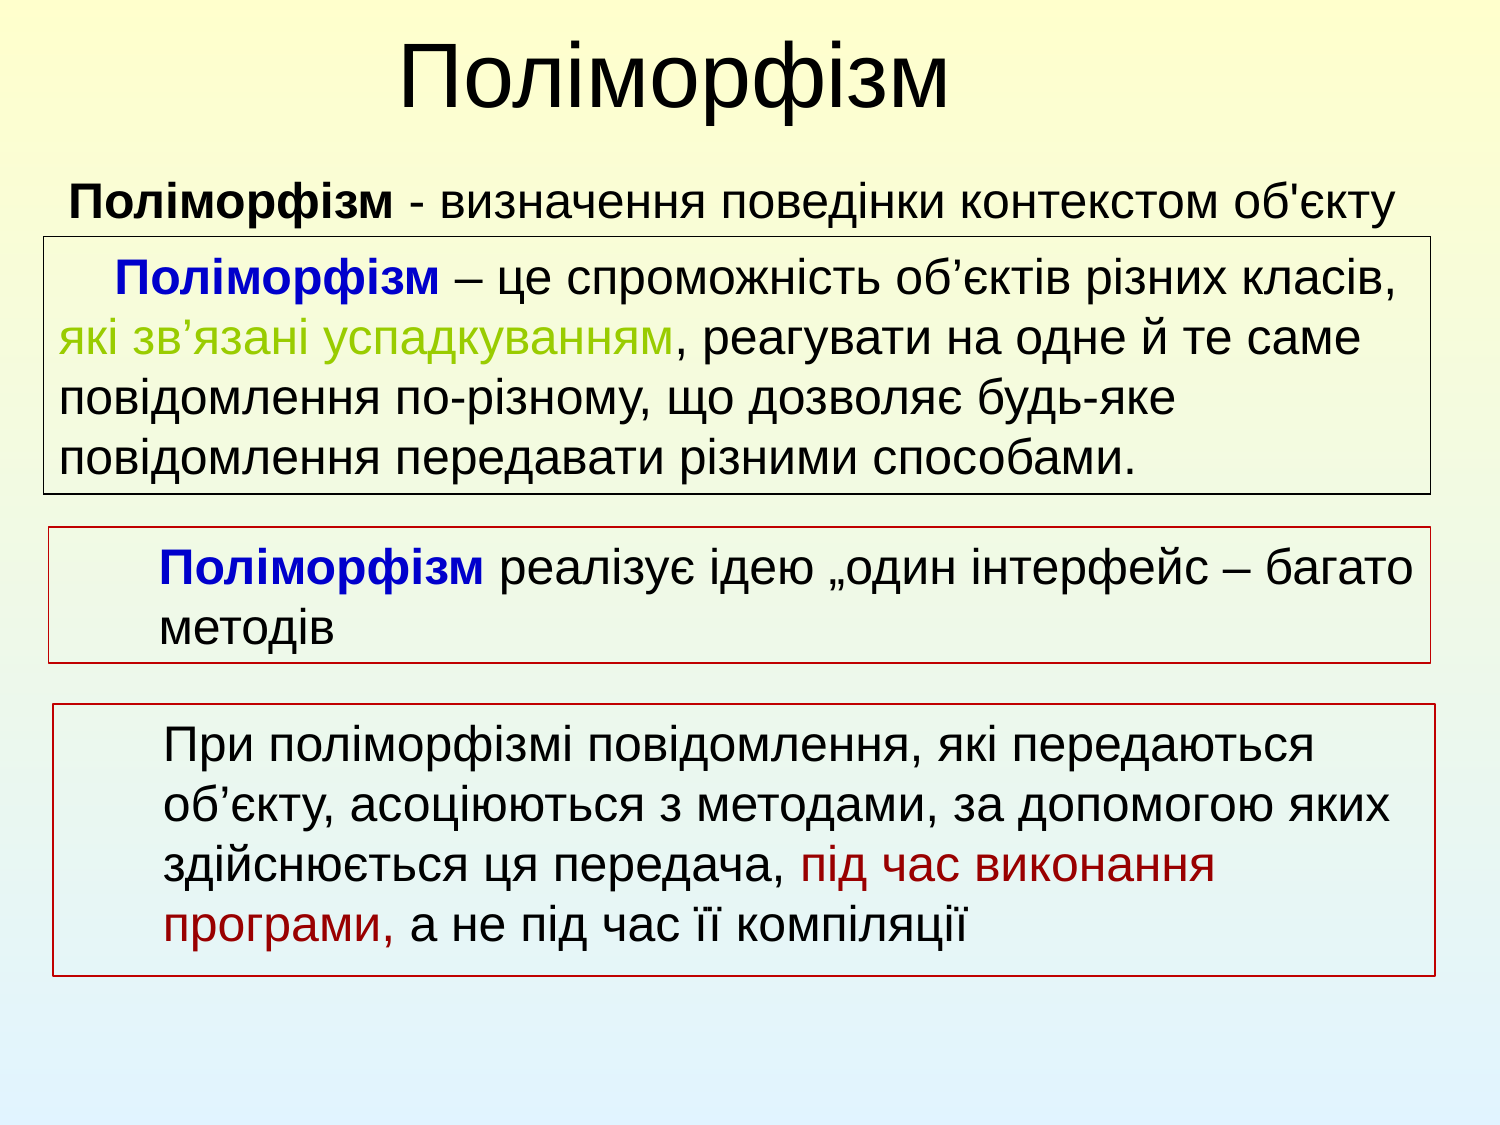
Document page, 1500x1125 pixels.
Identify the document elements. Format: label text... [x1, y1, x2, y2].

text_box Поліморфізм – це спроможність об’єктів різних класів, які зв’язані успадкуванням, реагувати на одне й те саме повідомлення по-різному, що дозволяє будь-яке повідомлення передавати різними способами. [43, 236, 1431, 494]
text_box Поліморфізм - визначення поведінки контекстом об'єкту [53, 160, 1436, 237]
text_box При поліморфізмі повідомлення, які передаються об’єкту, асоціюються з методами, за допомогою яких здійснюється ця передача, під час виконання програми, а не під час її компіляції [53, 704, 1436, 976]
title Поліморфізм [0, 24, 1350, 118]
text_box Поліморфізм реалізує ідею „один інтерфейс – багато методів [48, 527, 1431, 664]
